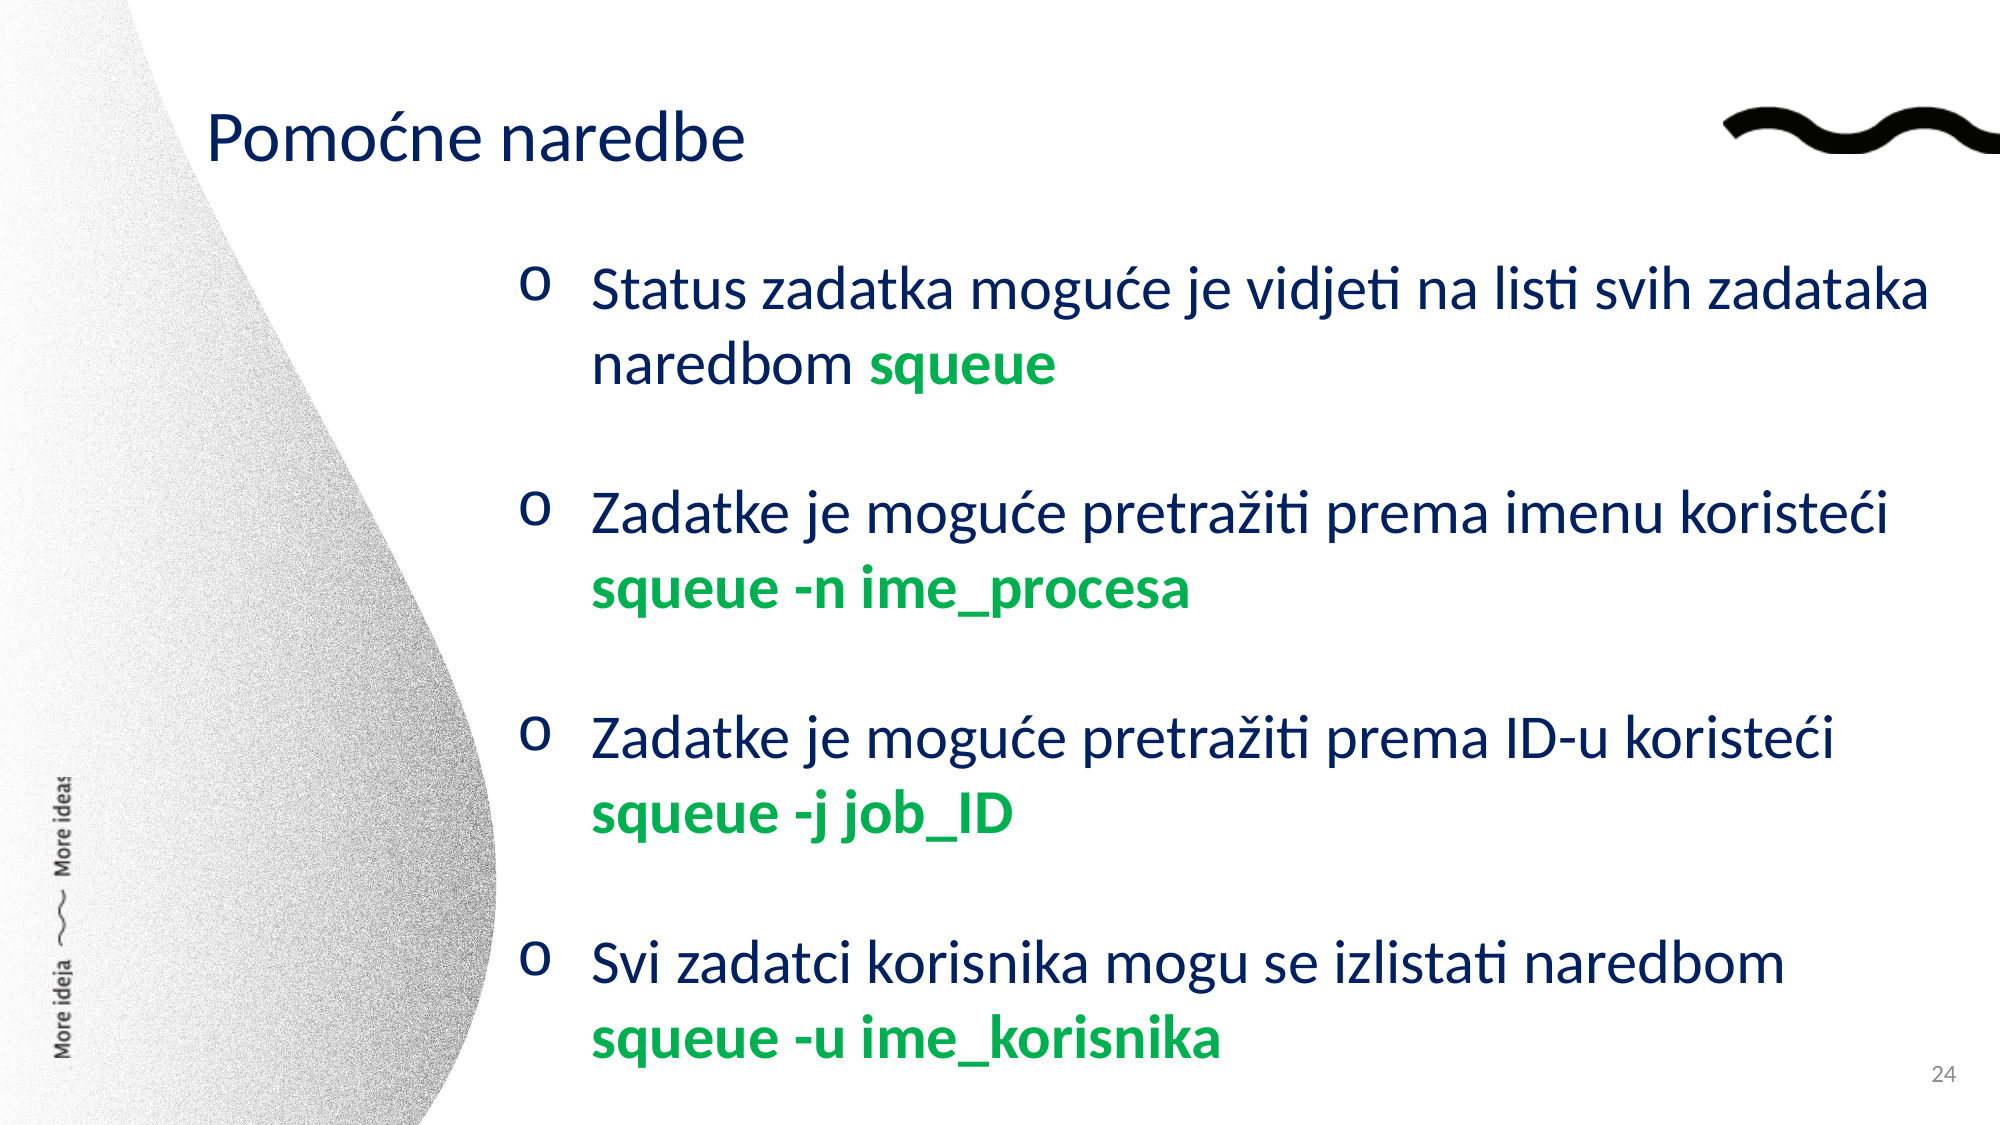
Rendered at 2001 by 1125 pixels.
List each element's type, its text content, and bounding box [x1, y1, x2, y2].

text_box Status zadatka moguće je vidjeti na listi svih zadataka naredbom squeue Zadatke je moguće pretražiti prema imenu koristeći squeue -n ime_procesa Zadatke je moguće pretražiti prema ID-u koristeći squeue -j job_ID Svi zadatci korisnika mogu se izlistati naredbom squeue -u ime_korisnika [501, 239, 2000, 1079]
picture [0, 0, 509, 1125]
slide_number 24 [1521, 1042, 1972, 1103]
text_box Pomoćne naredbe [206, 92, 1684, 177]
